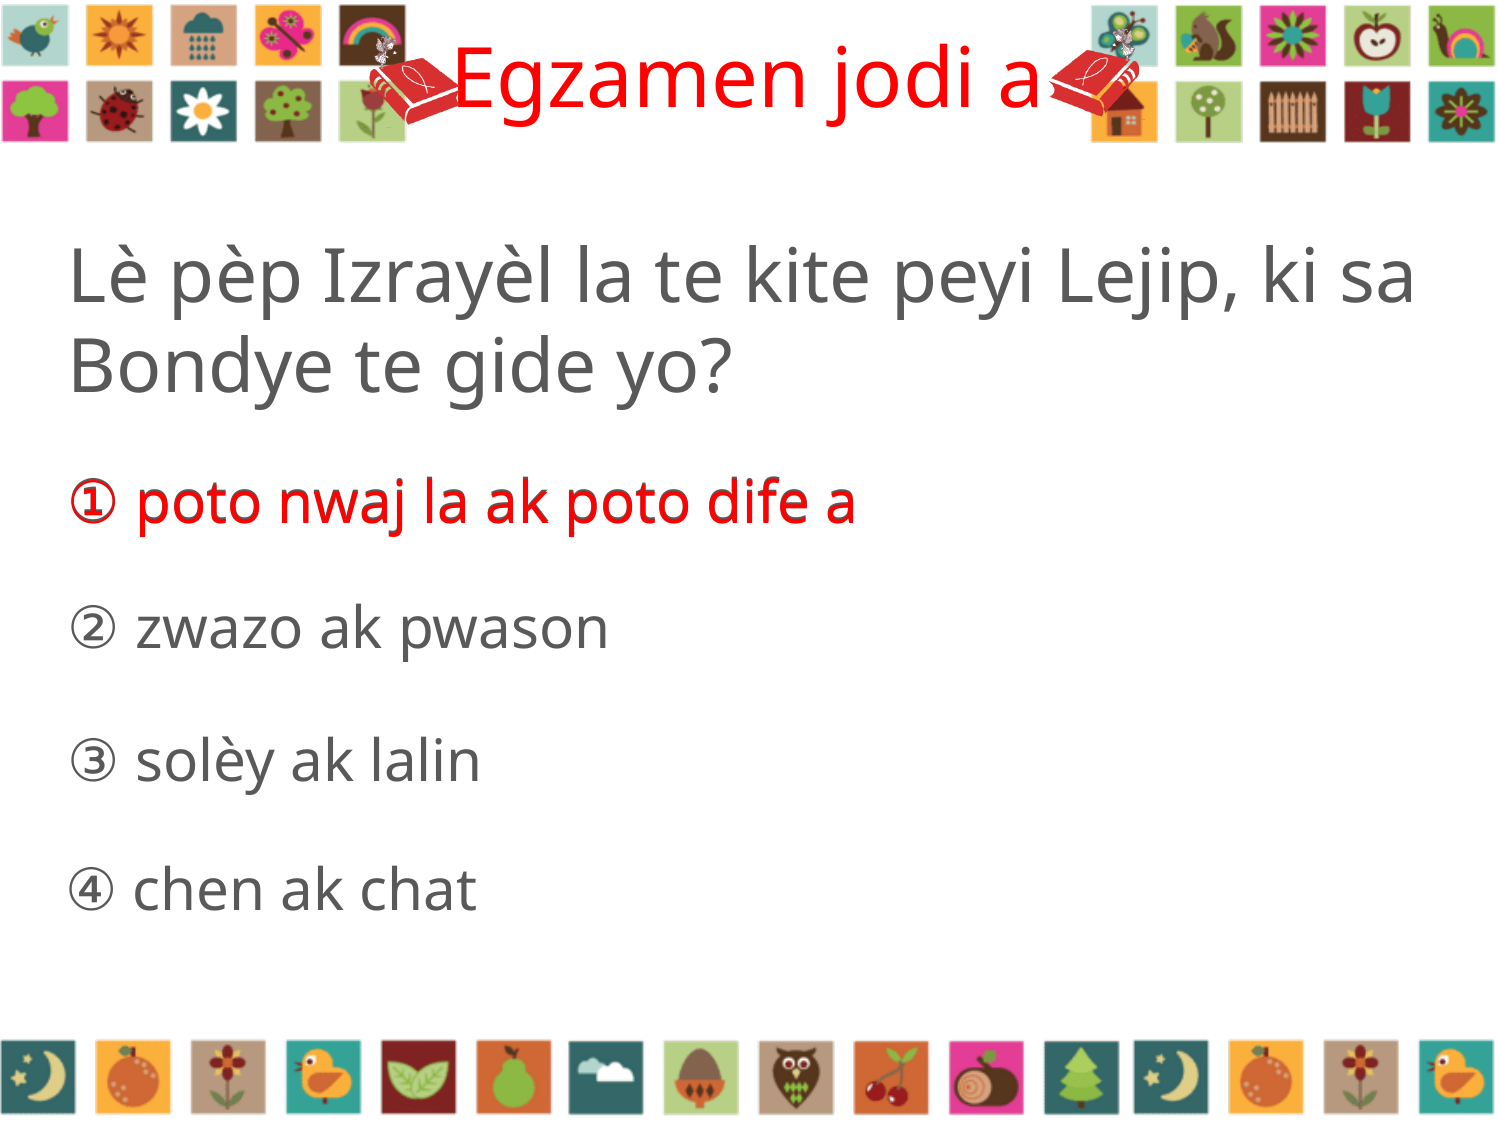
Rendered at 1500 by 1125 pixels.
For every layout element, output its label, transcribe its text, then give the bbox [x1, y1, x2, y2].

text_box ① poto nwaj la ak poto dife a [53, 457, 1483, 543]
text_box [0, 1028, 1500, 1118]
picture [0, 3, 494, 150]
text_box ③ solèy ak lalin [53, 716, 1483, 801]
text_box Egzamen jodi a [425, 16, 1078, 131]
text_box Lè pèp Izrayèl la te kite peyi Lejip, ki sa Bondye te gide yo? [53, 219, 1436, 415]
text_box ② zwazo ak pwason [53, 582, 1436, 668]
text_box ④ chen ak chat [50, 844, 1480, 930]
picture [1017, 3, 1500, 150]
